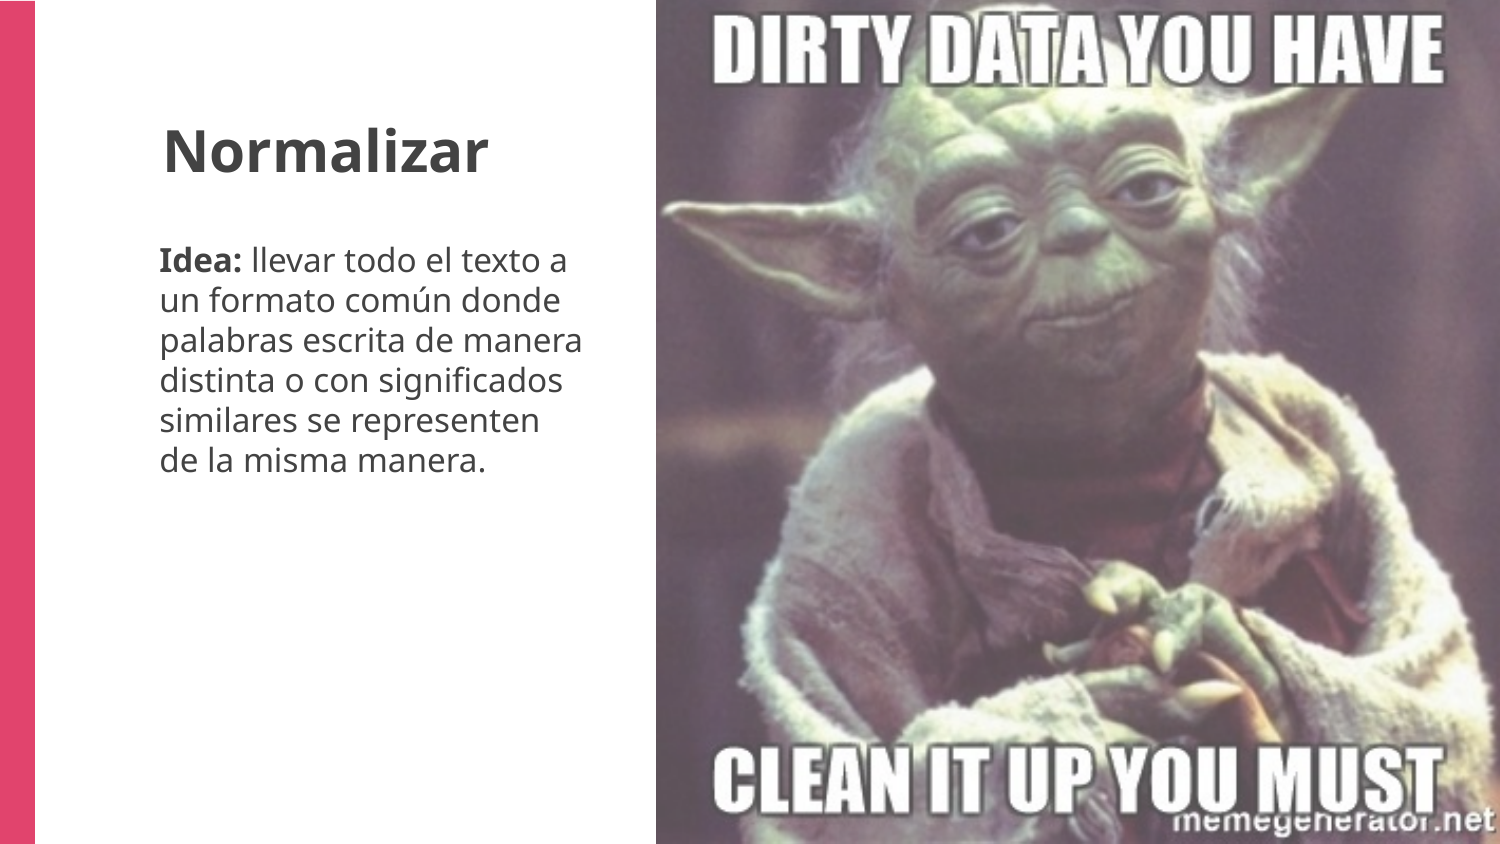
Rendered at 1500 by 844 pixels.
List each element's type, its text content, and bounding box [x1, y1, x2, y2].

picture [655, 0, 1500, 844]
text_box Normalizar [147, 99, 650, 196]
text_box Idea: llevar todo el texto a un formato común donde palabras escrita de manera distinta o con significados similares se representen de la misma manera. [144, 224, 604, 367]
